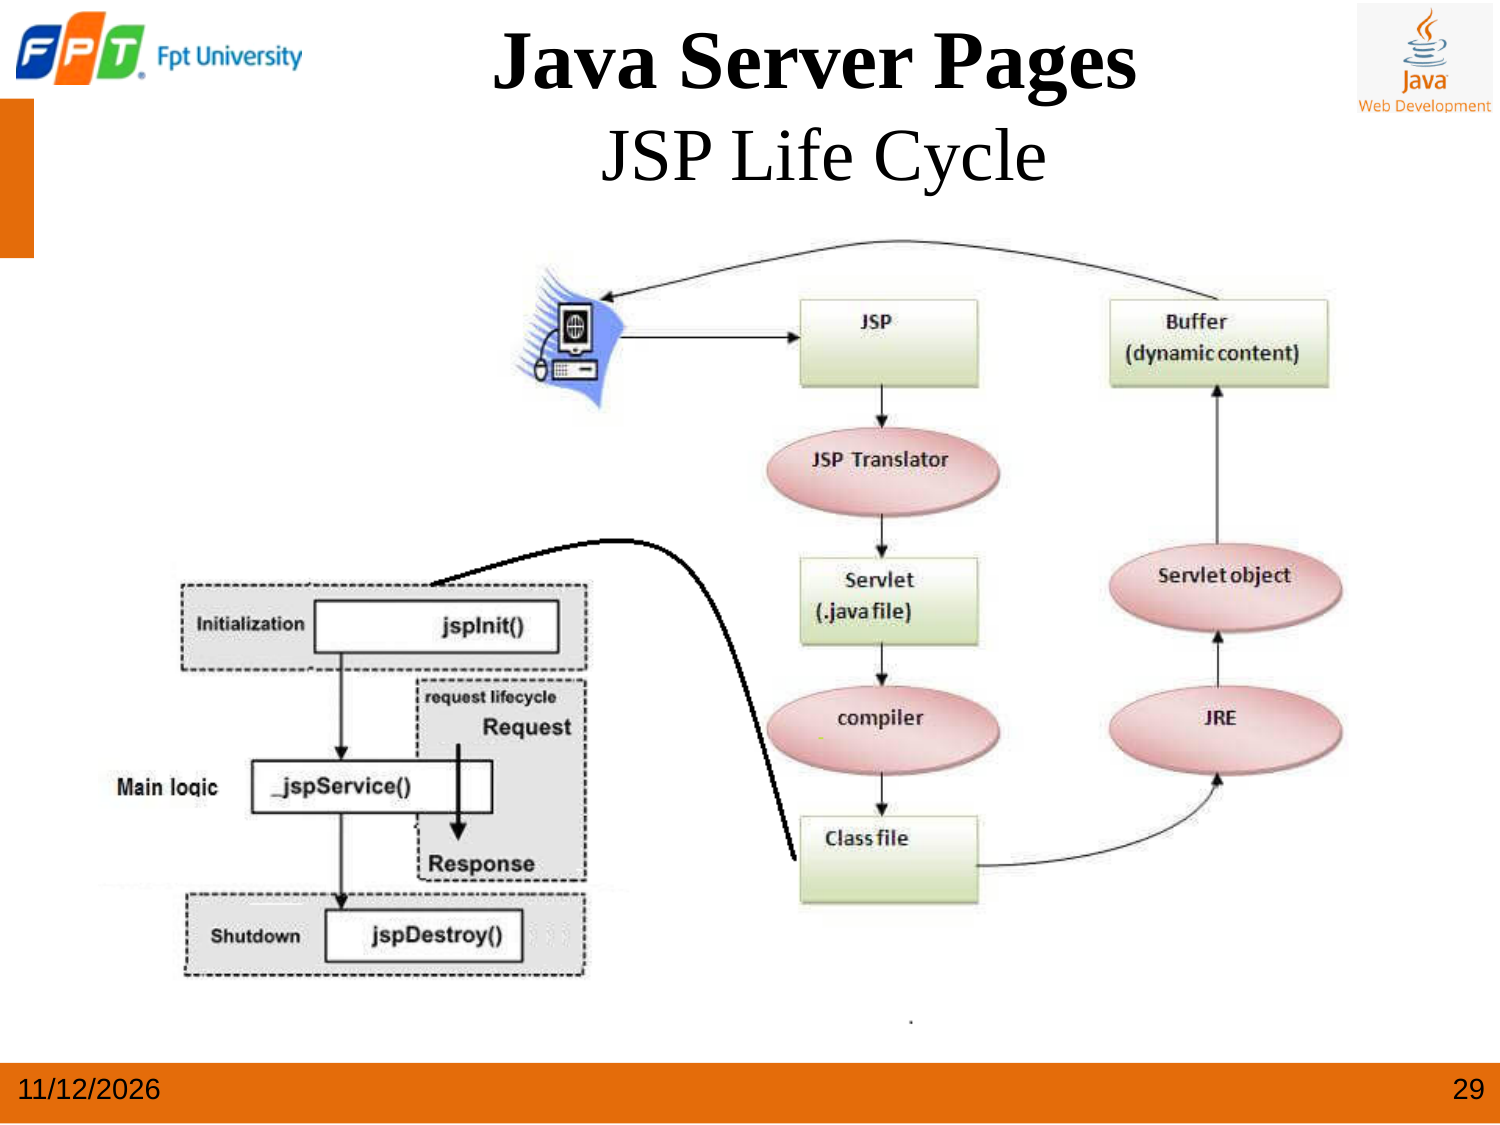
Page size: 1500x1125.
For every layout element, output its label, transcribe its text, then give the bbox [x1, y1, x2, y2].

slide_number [2, 1063, 231, 1123]
picture [16, 11, 150, 85]
title Java Server Pages JSP Life Cycle [150, 0, 1500, 202]
slide_number 29 [1050, 1063, 1500, 1124]
picture [98, 218, 1402, 1035]
